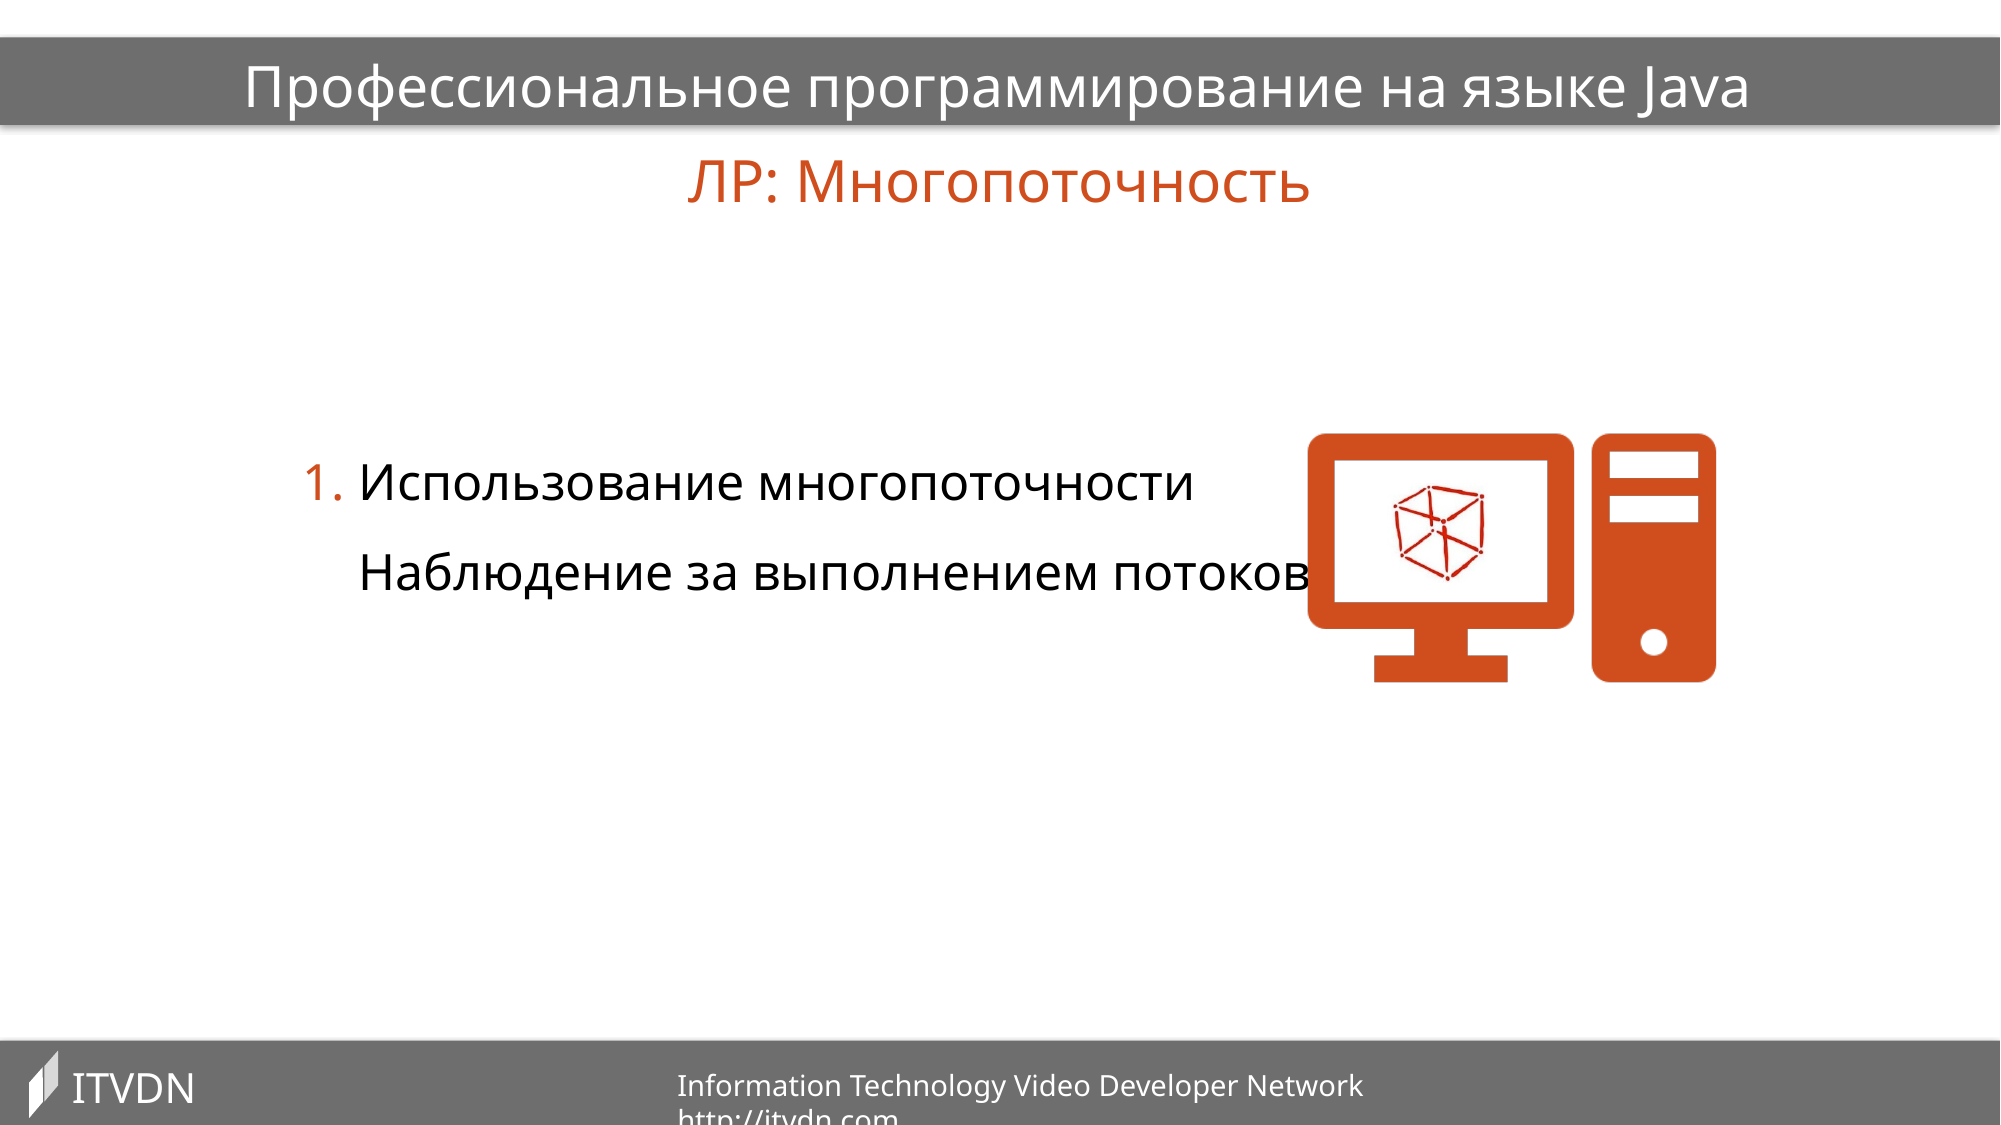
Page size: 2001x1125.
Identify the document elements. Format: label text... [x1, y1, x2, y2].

text_box Профессиональное программирование на языке Java [207, 37, 1788, 132]
text_box ITVDN [62, 1054, 212, 1120]
text_box ЛР: Многопоточность [324, 138, 1675, 225]
text_box [0, 34, 2000, 128]
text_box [28, 1050, 59, 1119]
text_box [0, 1037, 2000, 1125]
text_box Information Technology Video Developer Network http://itvdn.com [662, 1059, 1963, 1125]
picture [1299, 345, 1726, 771]
text_box Использование многопоточности Наблюдение за выполнением потоков [286, 410, 1577, 827]
